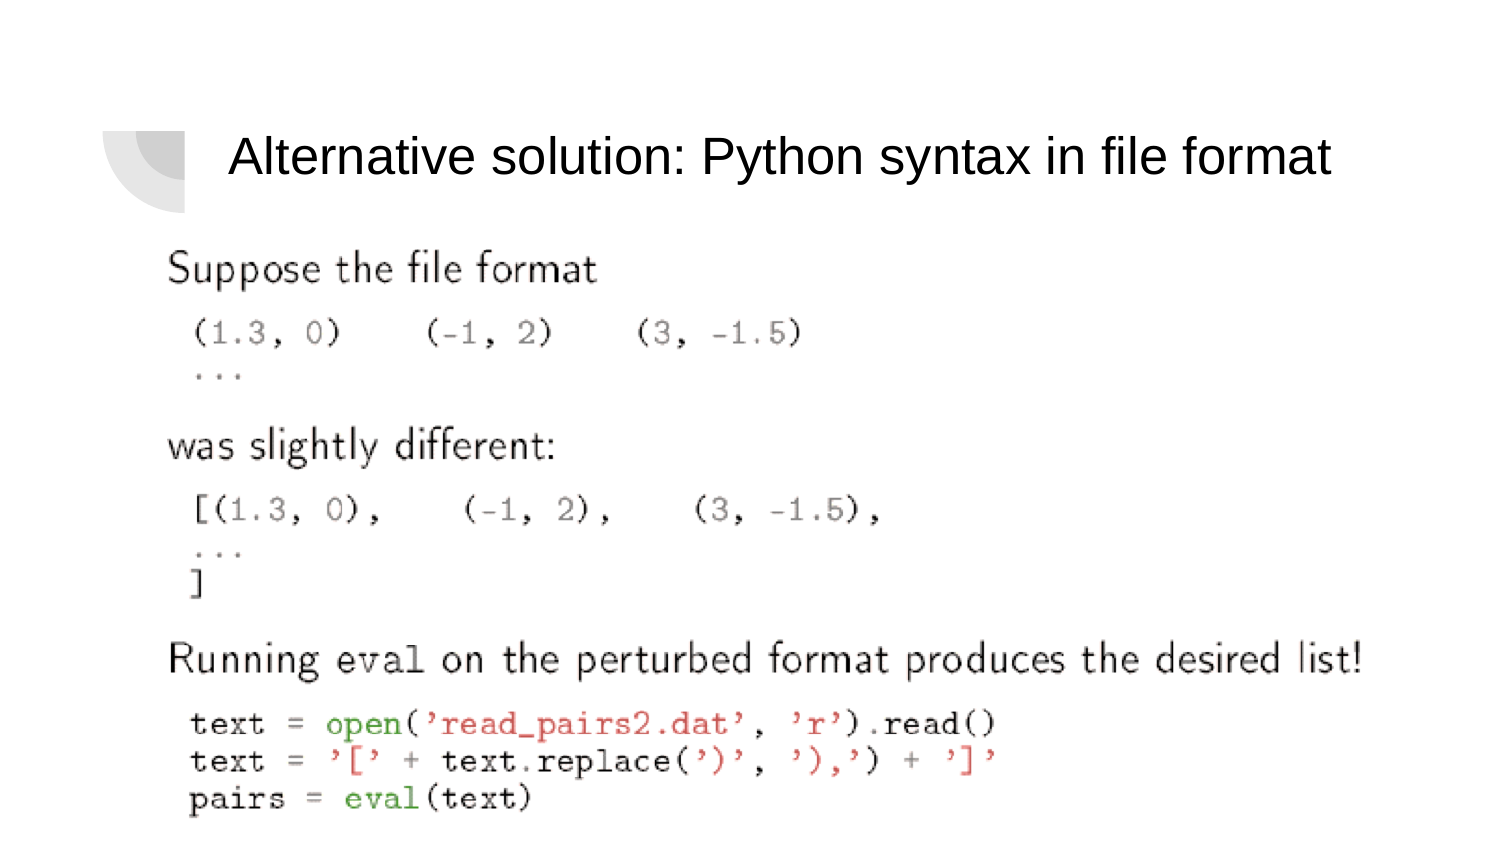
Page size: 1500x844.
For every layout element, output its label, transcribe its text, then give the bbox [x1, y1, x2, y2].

title Alternative solution: Python syntax in file format [213, 98, 1442, 202]
picture [166, 228, 1389, 822]
